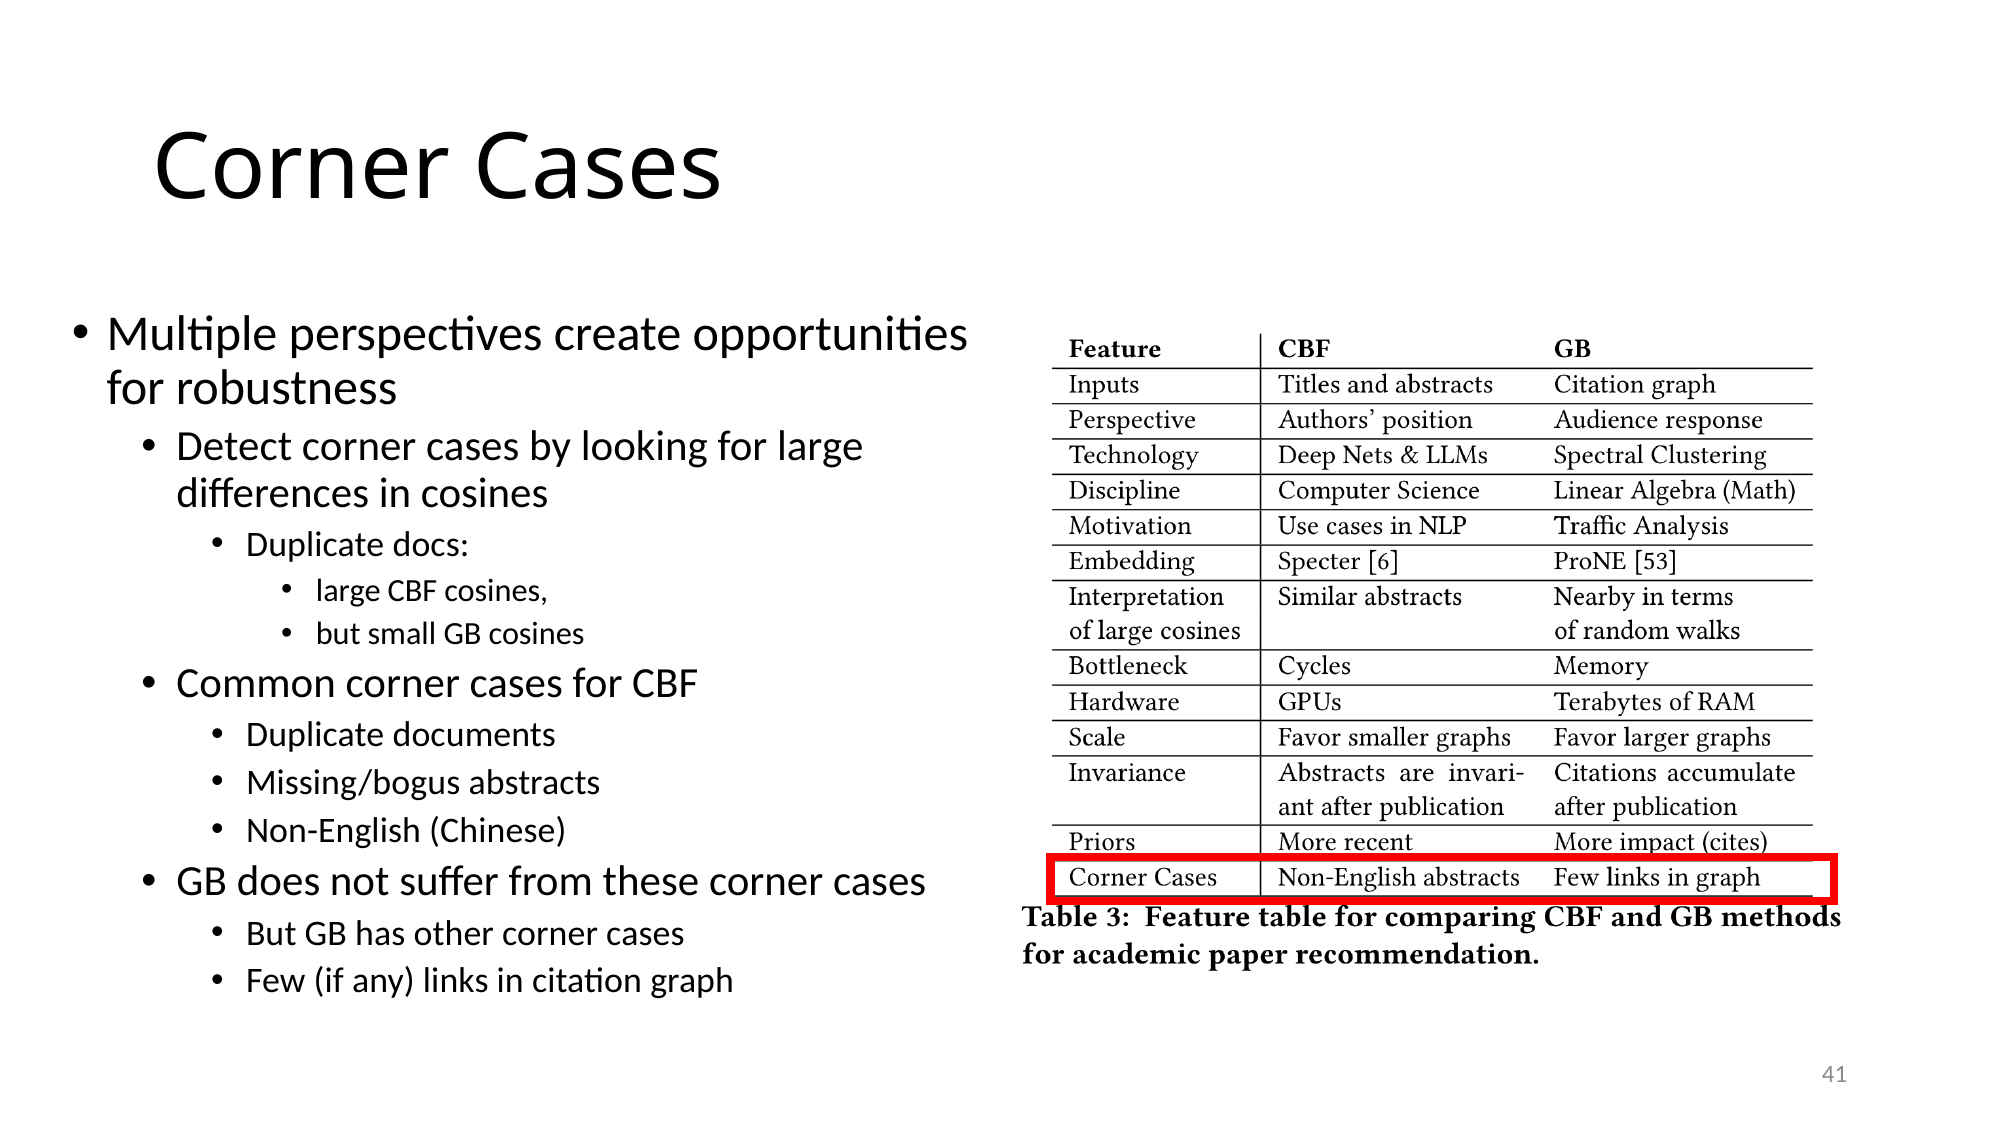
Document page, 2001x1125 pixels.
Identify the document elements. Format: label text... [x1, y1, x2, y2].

slide_number 41 [1412, 1042, 1863, 1103]
list Multiple perspectives create opportunities for robustness Detect corner cases by looking for large differences in cosines Duplicate docs: large CBF cosines, but small GB cosines Common corner cases for CBF Duplicate documents Missing/bogus abstracts Non-English (Chinese) GB does not suffer from these corner cases But GB has other corner cases Few (if any) links in citation graph [56, 299, 1023, 1014]
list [1012, 309, 1863, 1004]
title Corner Cases [137, 59, 1863, 278]
